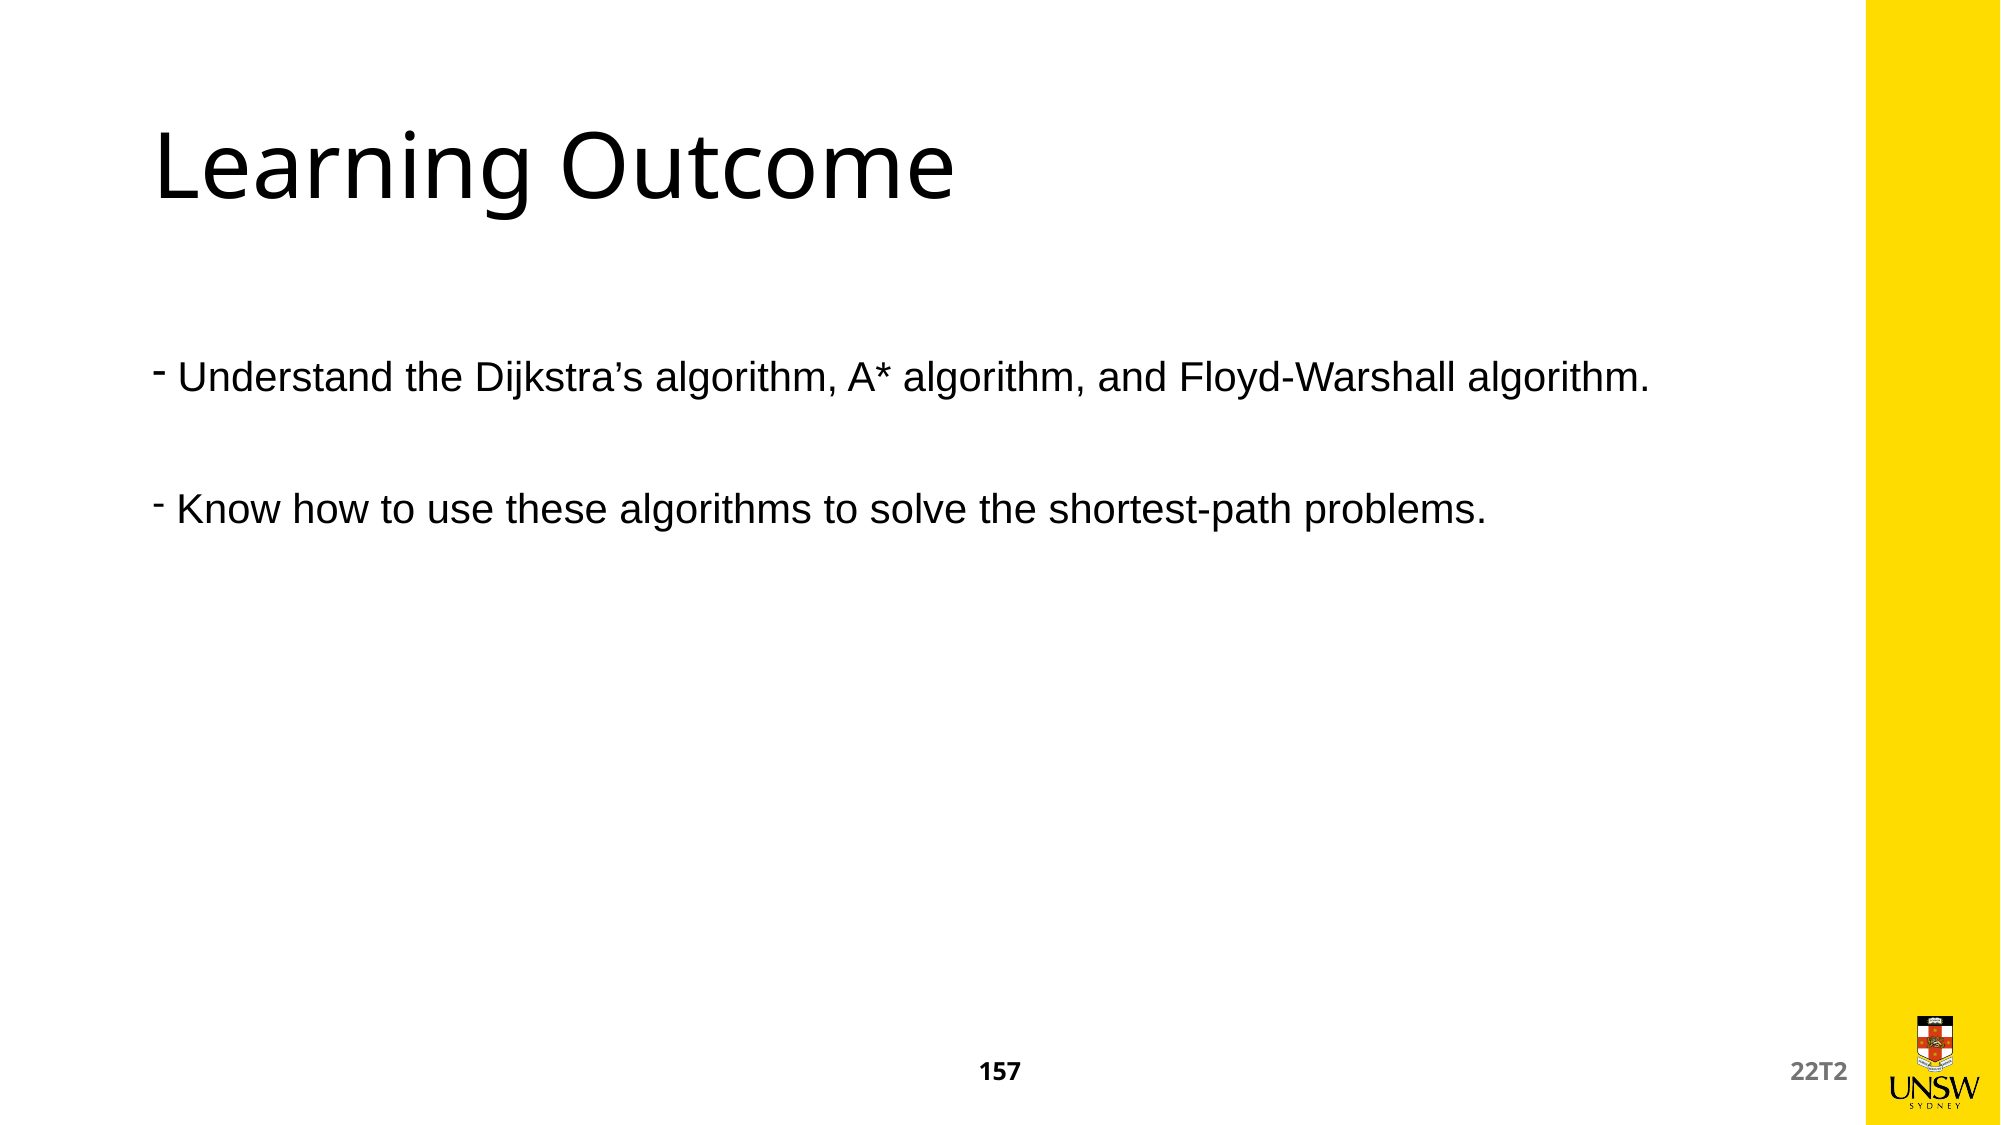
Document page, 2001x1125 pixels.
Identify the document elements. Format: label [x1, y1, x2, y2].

list [137, 277, 1863, 992]
picture [1890, 1016, 1980, 1109]
slide_number [774, 1042, 1225, 1103]
footer [1225, 1042, 1863, 1103]
title [137, 59, 1863, 277]
